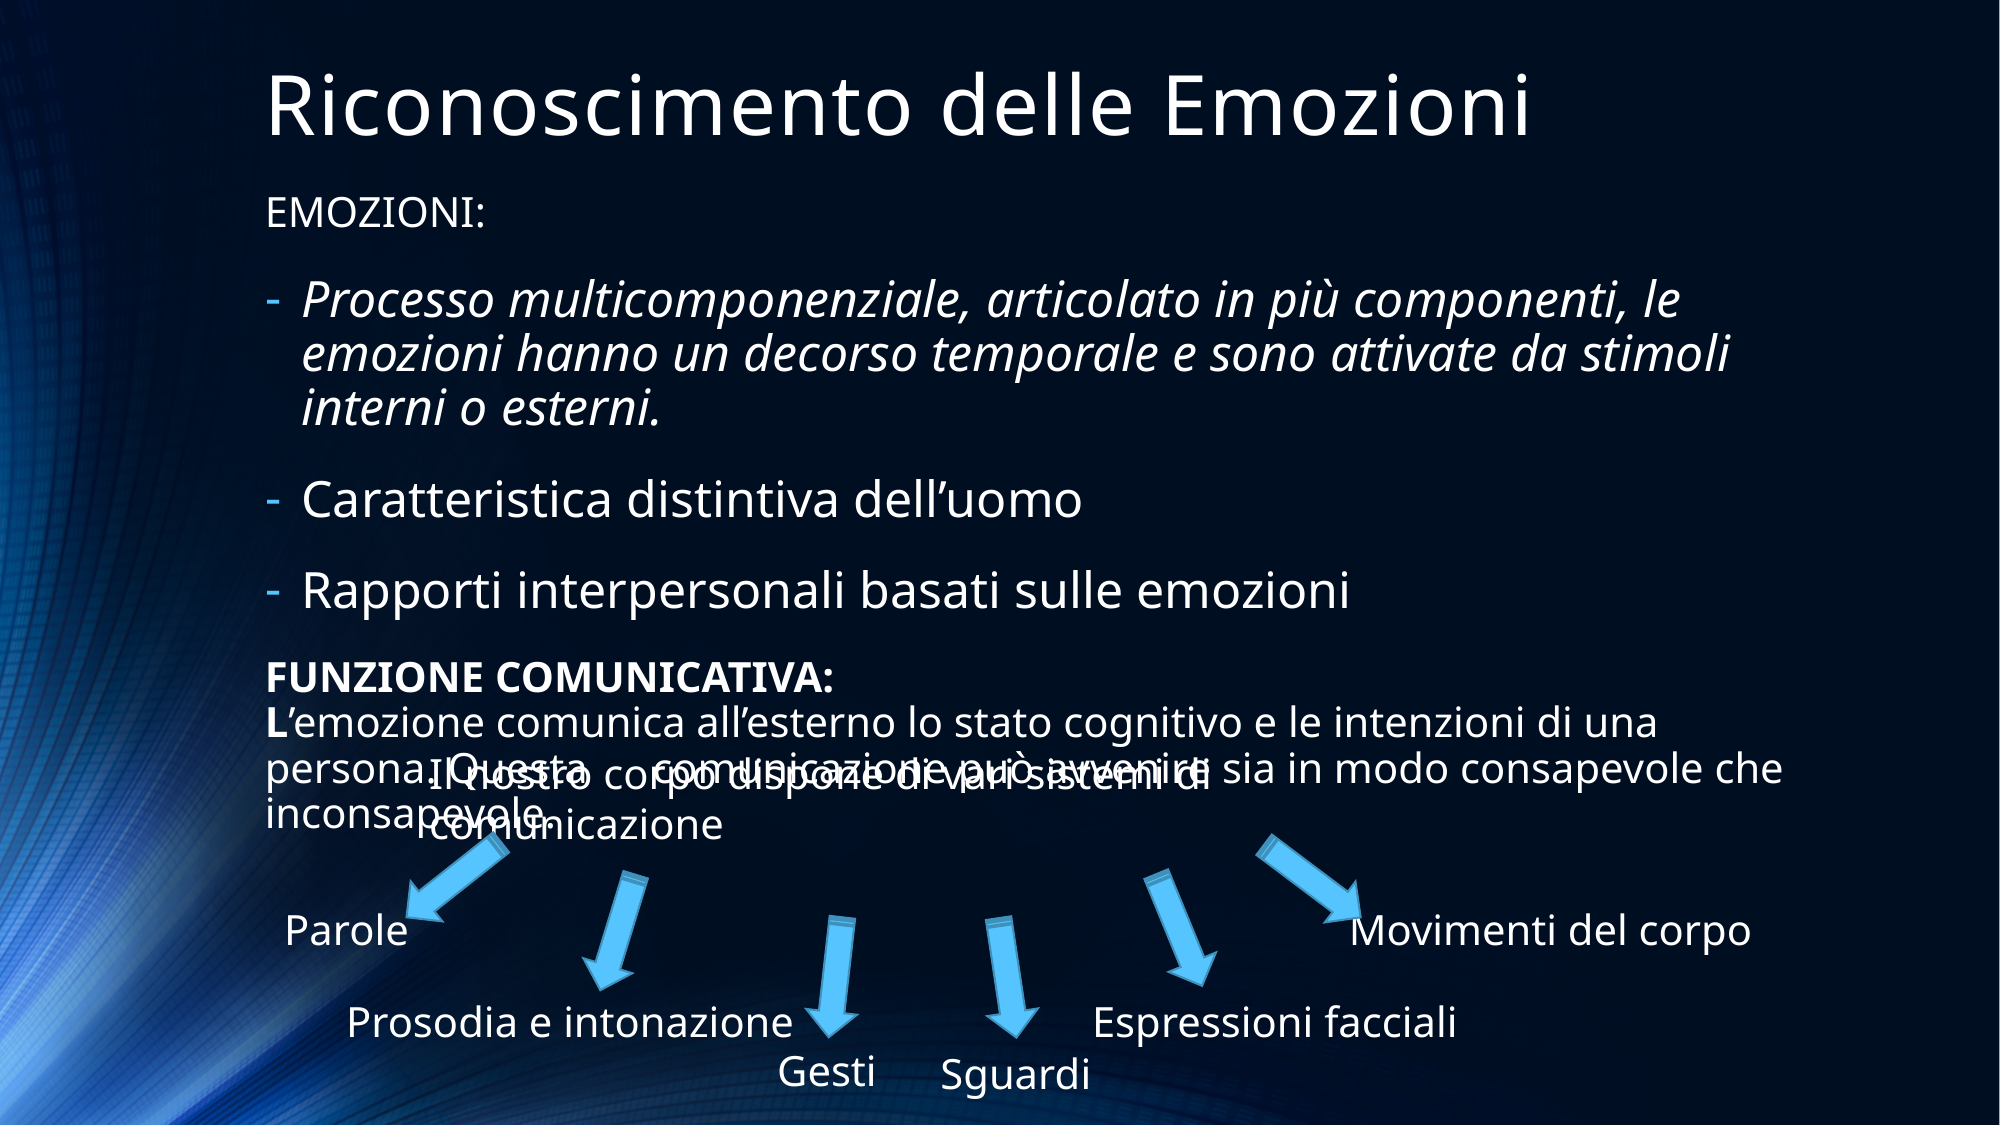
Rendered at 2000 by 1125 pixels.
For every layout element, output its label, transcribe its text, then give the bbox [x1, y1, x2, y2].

text_box [803, 914, 860, 1039]
text_box [984, 915, 1041, 1040]
text_box Gesti [762, 1037, 892, 1103]
text_box [581, 869, 650, 992]
text_box Espressioni facciali [1077, 988, 1473, 1054]
text_box Movimenti del corpo [1334, 896, 1767, 961]
text_box [1143, 867, 1218, 988]
text_box Prosodia e intonazione [331, 988, 809, 1054]
text_box Sguardi [925, 1040, 1107, 1105]
picture [0, 0, 2000, 1125]
text_box [1254, 833, 1362, 924]
text_box Il nostro corpo dispone di vari sistemi di comunicazione [414, 740, 1415, 856]
text_box [405, 830, 511, 923]
list EMOZIONI: Processo multicomponenziale, articolato in più componenti, le emozioni hanno un decorso temporale e sono attivate da stimoli interni o esterni. Caratteristica distintiva dell’uomo Rapporti interpersonali basati sulle emozioni FUNZIONE COMUNICATIVA: L’emozione comunica all’esterno lo stato cognitivo e le intenzioni di una persona. Questa comunicazione può avvenire sia in modo consapevole che inconsapevole. [249, 184, 1803, 988]
title Riconoscimento delle Emozioni [249, 62, 1750, 161]
text_box Parole [269, 896, 424, 1007]
